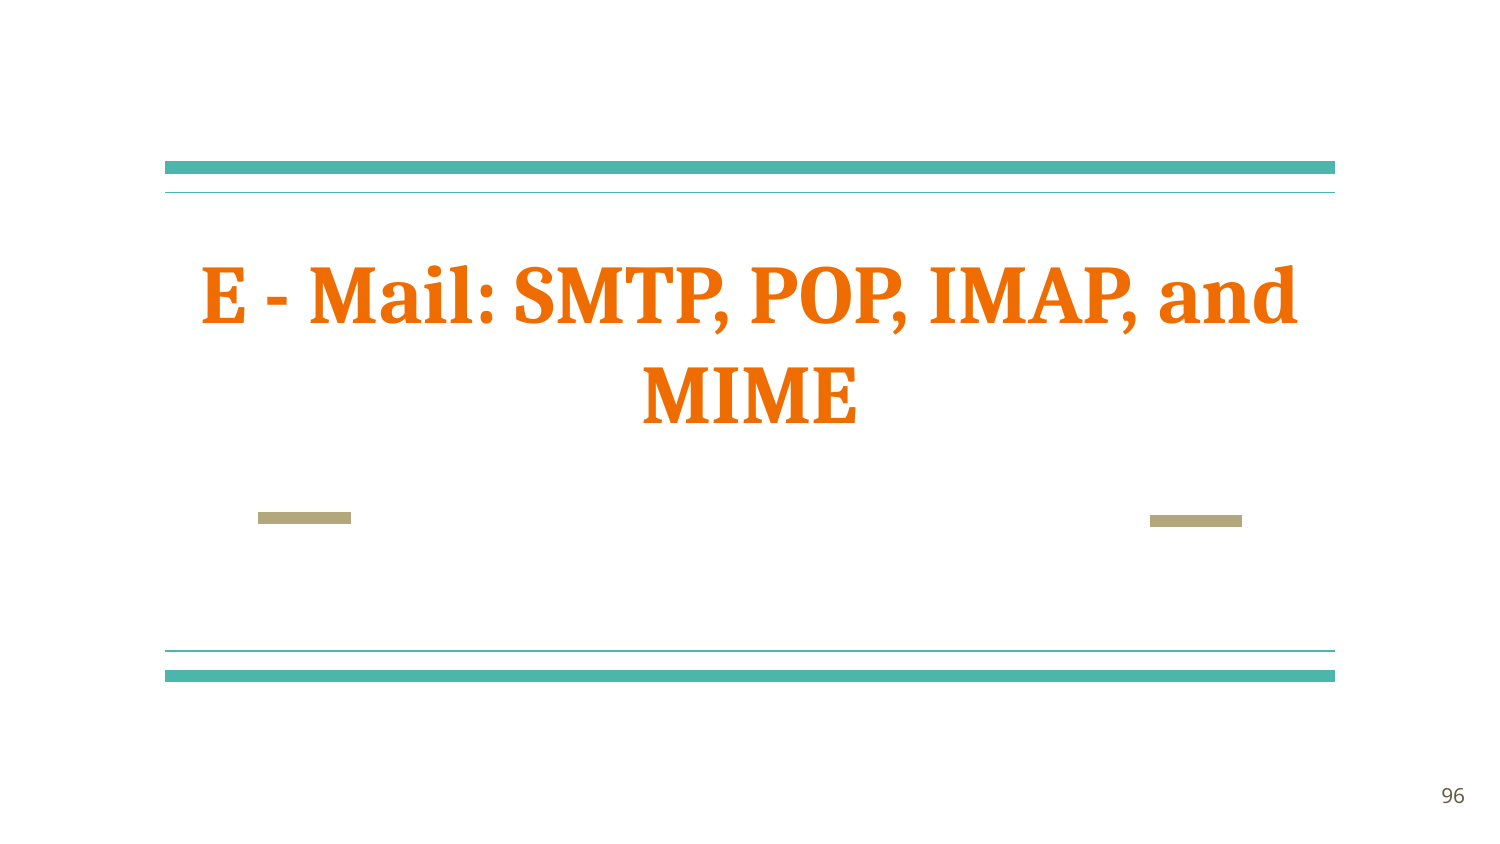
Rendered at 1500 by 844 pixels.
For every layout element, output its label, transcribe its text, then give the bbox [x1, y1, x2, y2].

title E - Mail: SMTP, POP, IMAP, and MIME [164, 287, 1336, 456]
slide_number 96 [1389, 764, 1480, 830]
